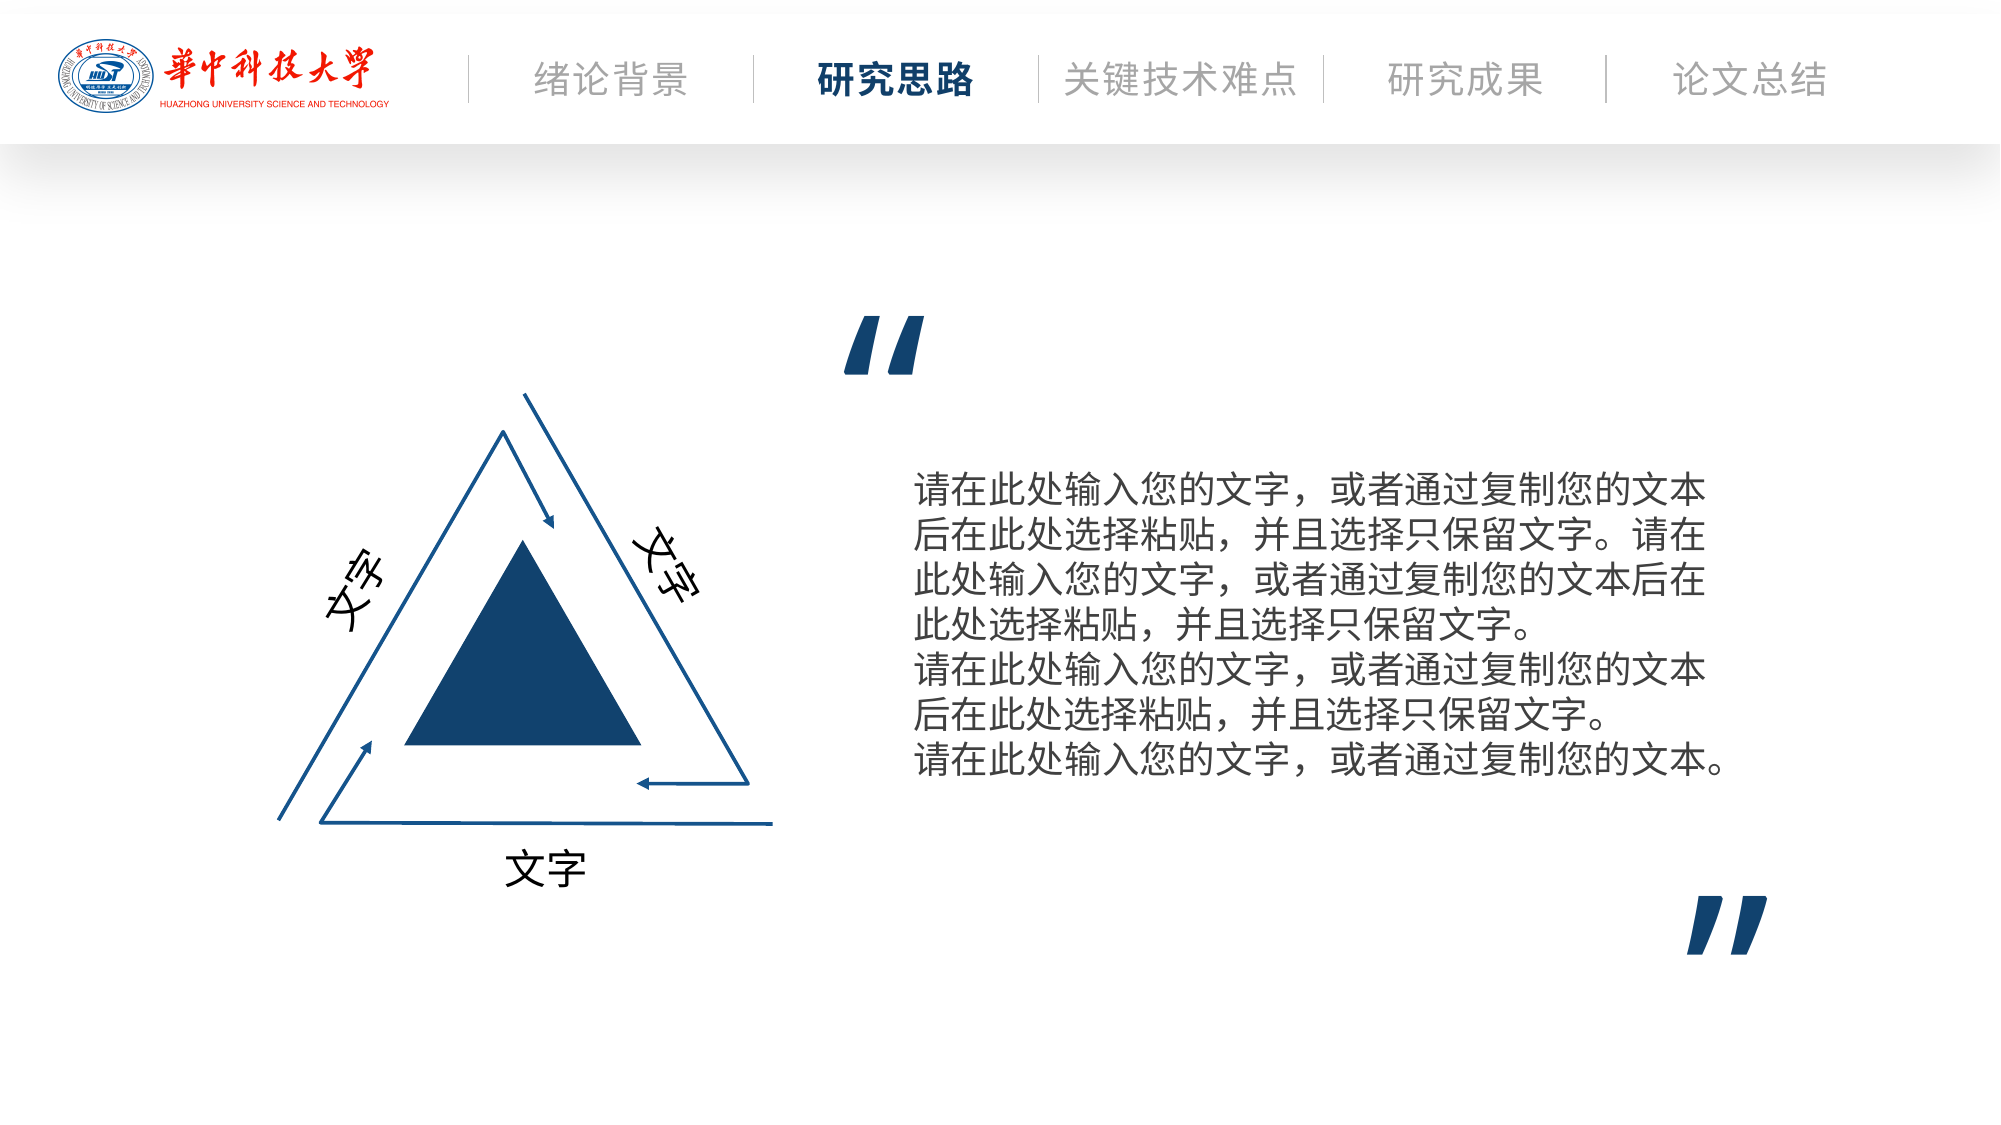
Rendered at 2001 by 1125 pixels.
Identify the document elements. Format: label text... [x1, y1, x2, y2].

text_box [278, 339, 773, 904]
text_box 请在此处输入您的文字，或者通过复制您的文本后在此处选择粘贴，并且选择只保留文字。请在此处输入您的文字，或者通过复制您的文本后在此处选择粘贴，并且选择只保留文字。 请在此处输入您的文字，或者通过复制您的文本后在此处选择粘贴，并且选择只保留文字。 请在此处输入您的文字，或者通过复制您的文本。 [898, 458, 1723, 789]
text_box “ [826, 240, 942, 544]
text_box ” [1669, 820, 1786, 1123]
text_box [0, 13, 2000, 144]
